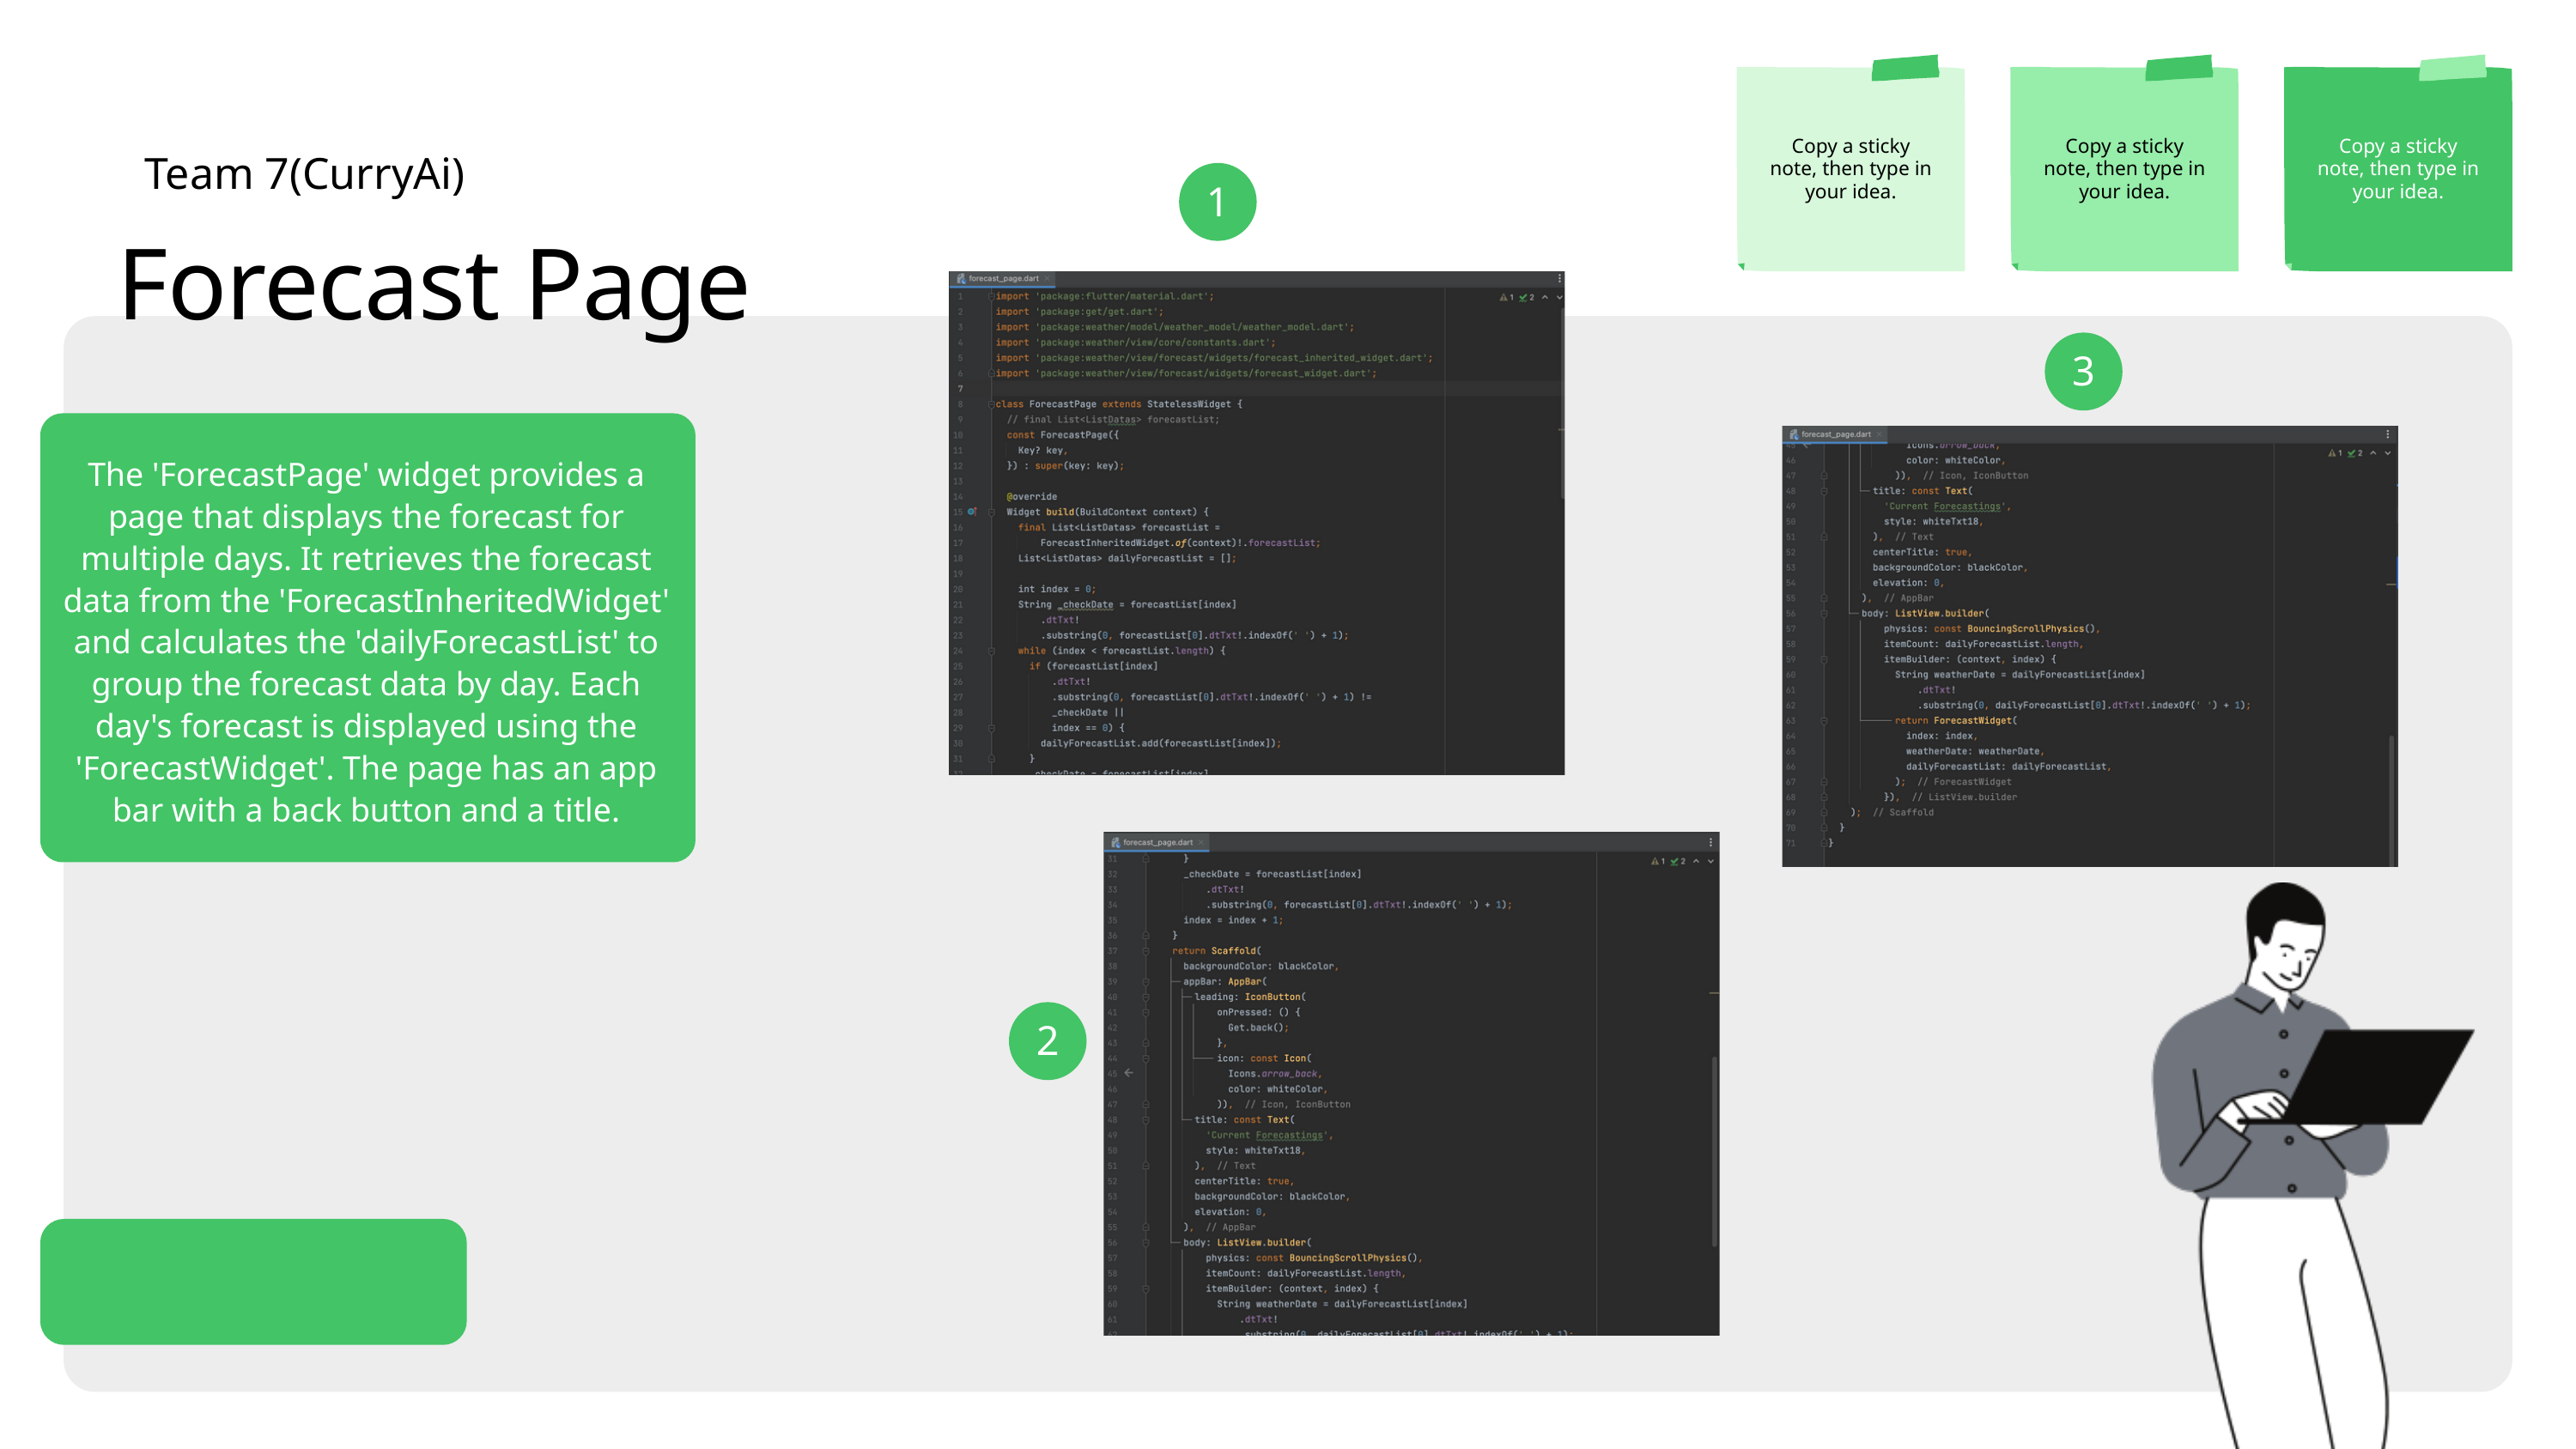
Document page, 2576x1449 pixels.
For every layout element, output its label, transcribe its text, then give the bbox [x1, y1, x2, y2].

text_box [1736, 54, 1965, 272]
text_box [2150, 1402, 2476, 1449]
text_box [63, 315, 2513, 1392]
text_box Team 7(CurryAi) [144, 137, 699, 198]
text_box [2283, 54, 2513, 272]
text_box [1104, 271, 1565, 312]
text_box Forecast Page [117, 201, 1104, 312]
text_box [1008, 1002, 1087, 1081]
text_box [2009, 54, 2239, 272]
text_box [39, 1218, 467, 1345]
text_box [1178, 162, 1257, 241]
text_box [39, 413, 696, 863]
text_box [2044, 332, 2123, 411]
